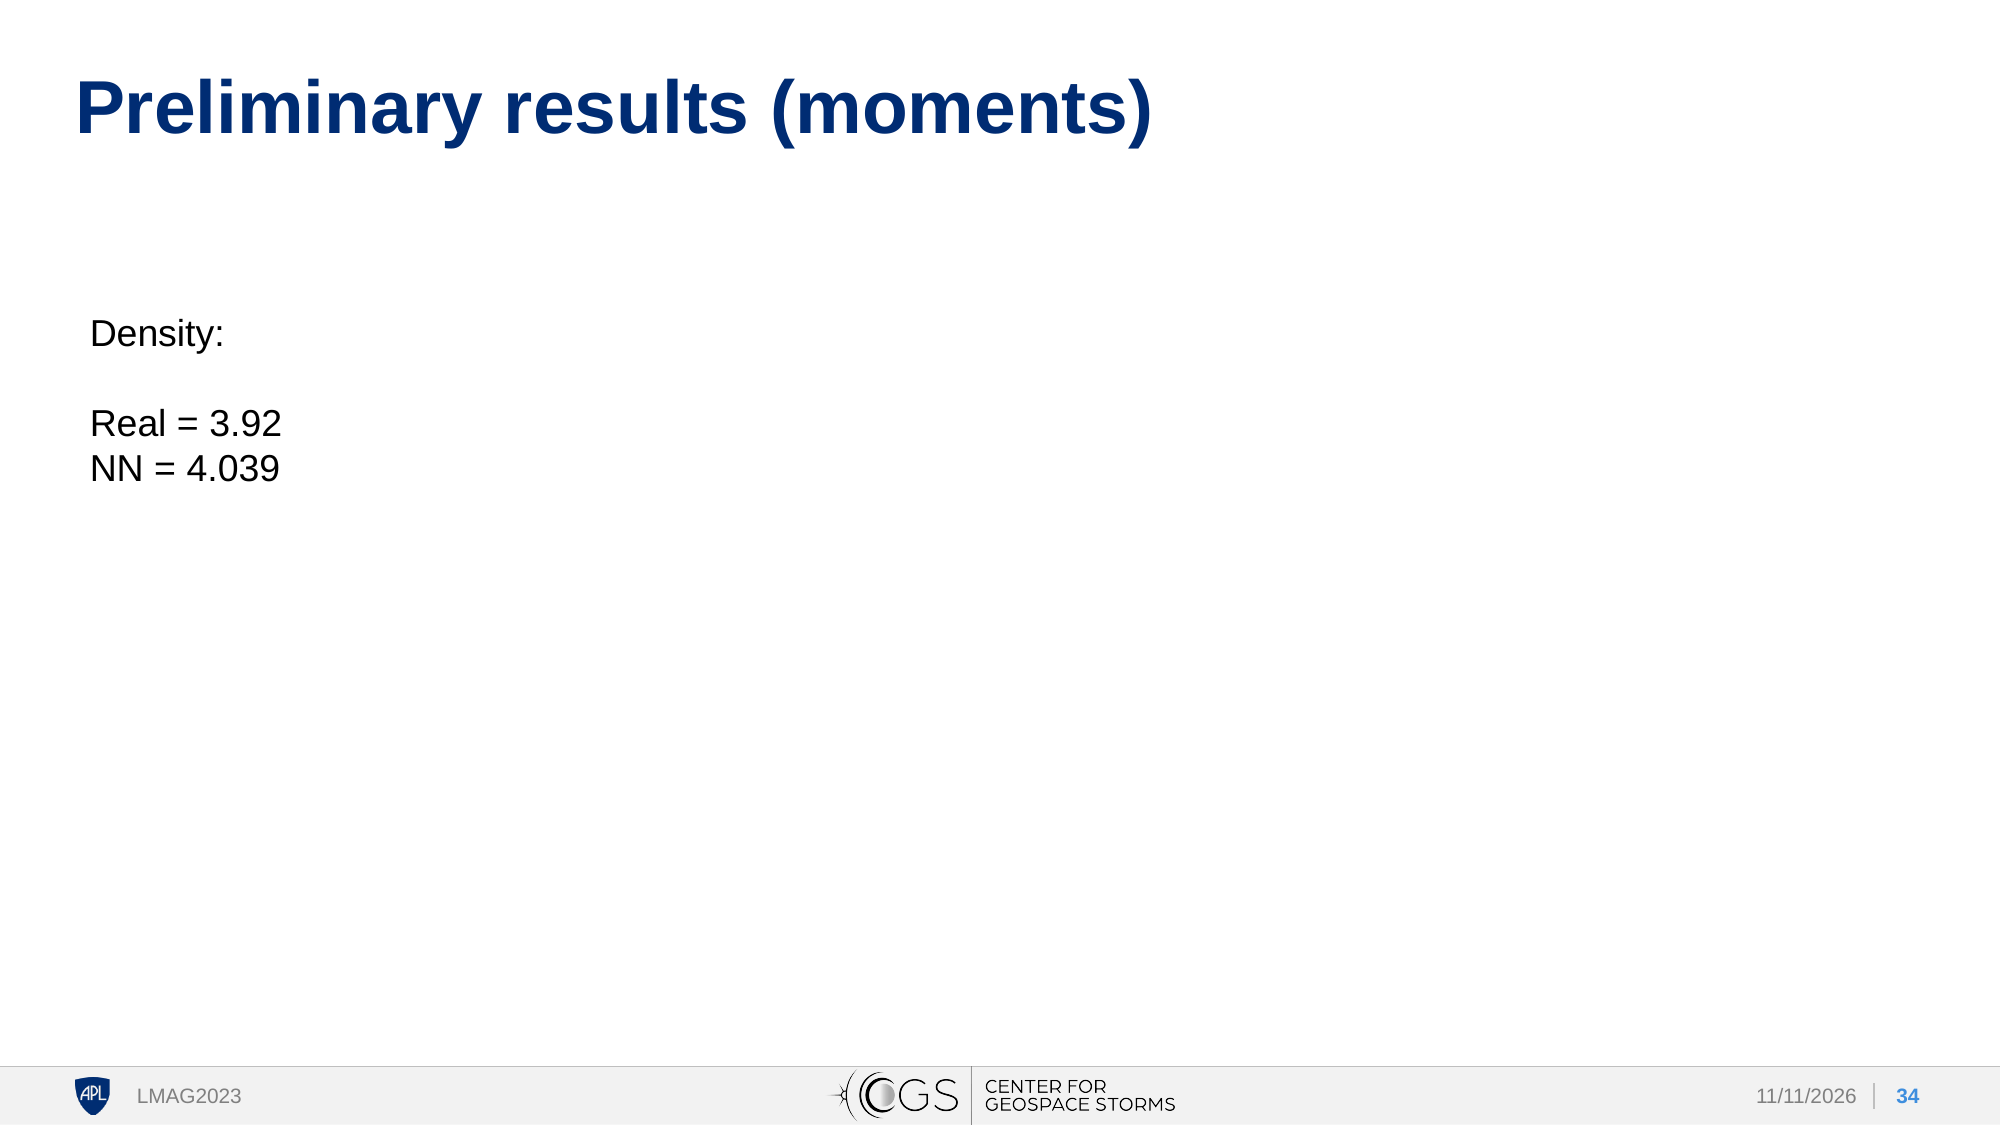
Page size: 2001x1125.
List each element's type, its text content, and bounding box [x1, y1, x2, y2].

slide_number 34 [1876, 1066, 1940, 1125]
title Preliminary results (moments) [75, 68, 1925, 194]
footer LMAG2023 [121, 1066, 647, 1125]
text_box Density: Real = 3.92 NN = 4.039 [75, 301, 426, 496]
picture [824, 1066, 1175, 1125]
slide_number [1646, 1066, 1872, 1125]
